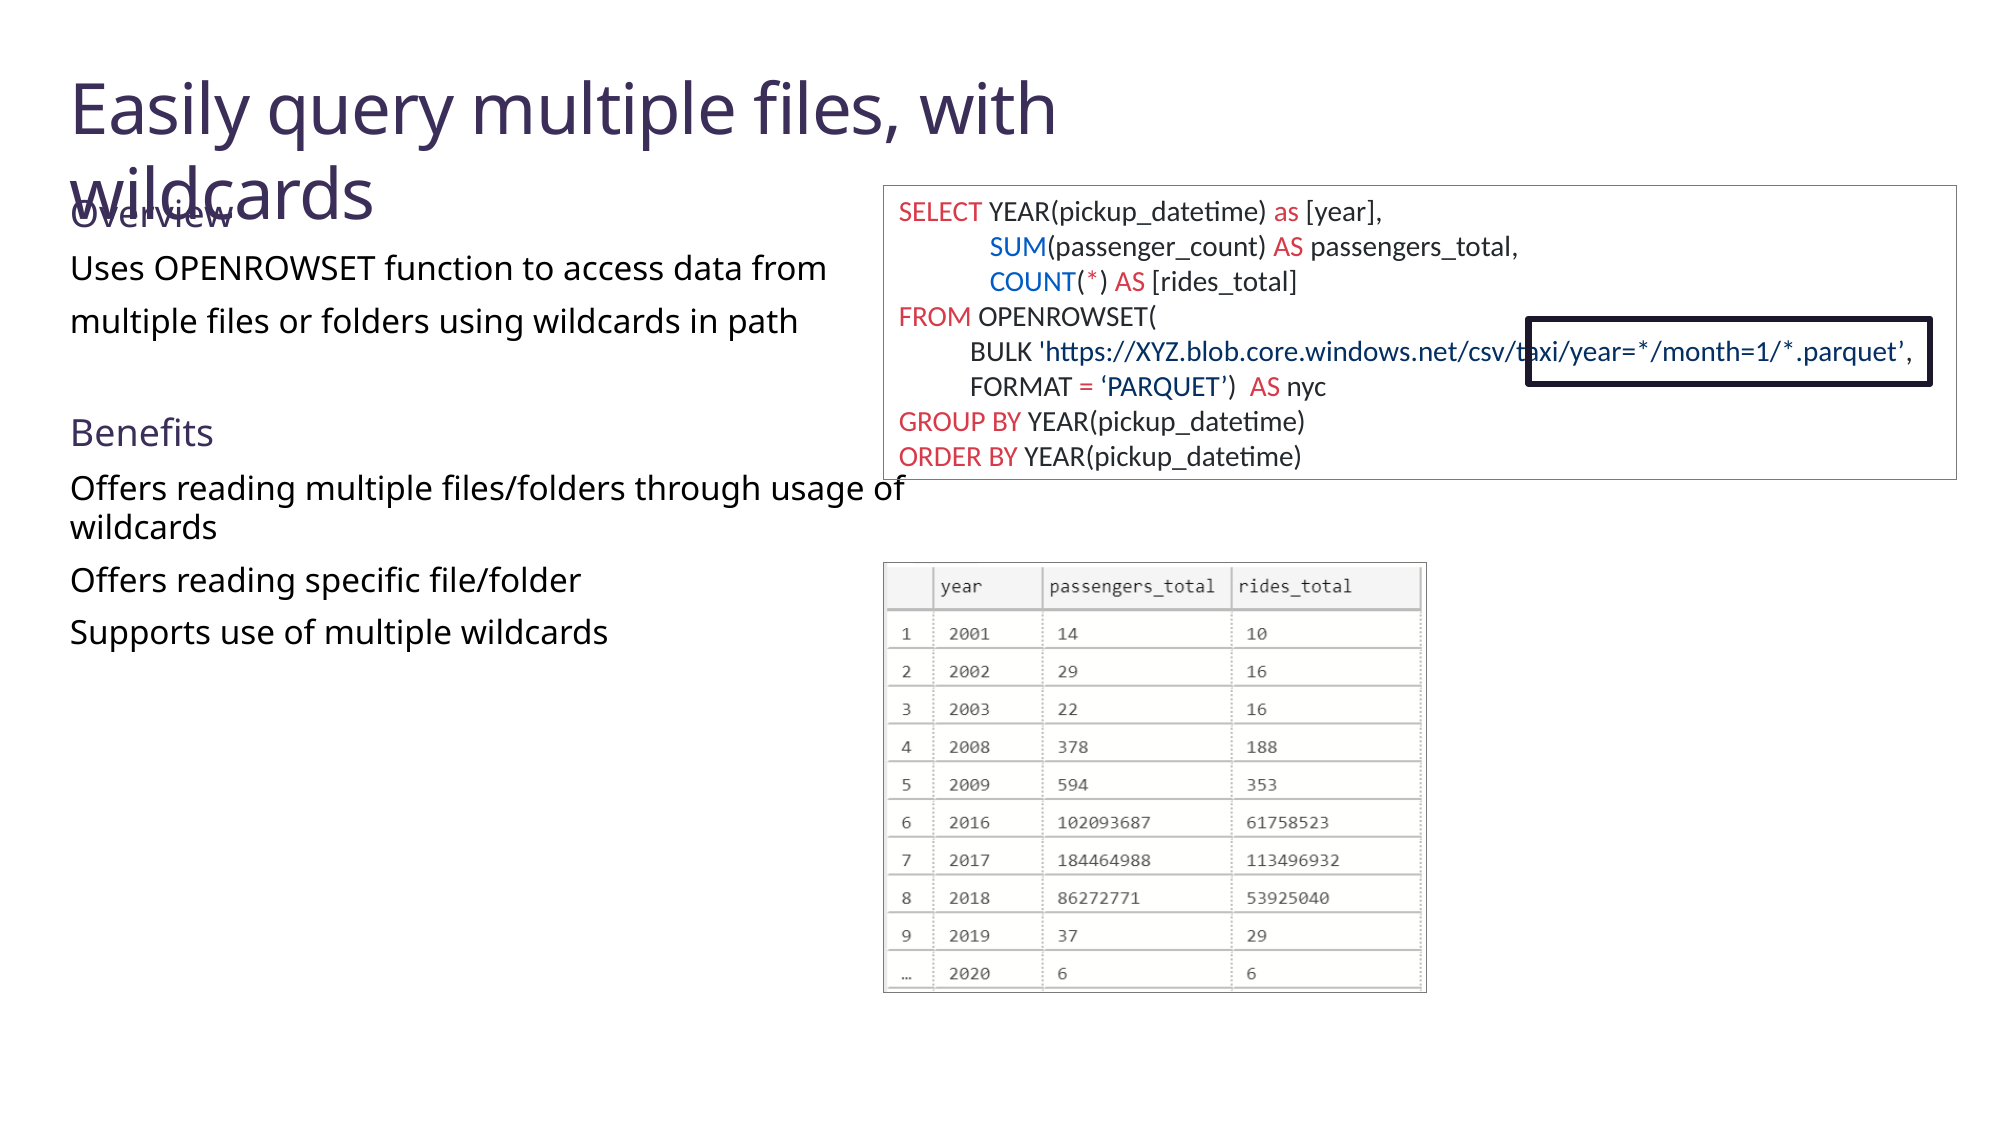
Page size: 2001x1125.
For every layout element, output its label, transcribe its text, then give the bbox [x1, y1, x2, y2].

text_box SELECT YEAR(pickup_datetime) as [year], SUM(passenger_count) AS passengers_total, COUNT(*) AS [rides_total] FROM OPENROWSET( BULK 'https://XYZ.blob.core.windows.net/csv/taxi/year=*/month=1/*.parquet’, FORMAT = ‘PARQUET’) AS nyc GROUP BY YEAR(pickup_datetime) ORDER BY YEAR(pickup_datetime) [883, 185, 1957, 480]
text_box [1528, 318, 1931, 385]
title Easily query multiple files, with wildcards [69, 36, 1360, 161]
picture [883, 562, 1427, 994]
list Overview Uses OPENROWSET function to access data from multiple files or folders using wildcards in path Benefits Offers reading multiple files/folders through usage of wildcards Offers reading specific file/folder Supports use of multiple wildcards [69, 185, 957, 1052]
